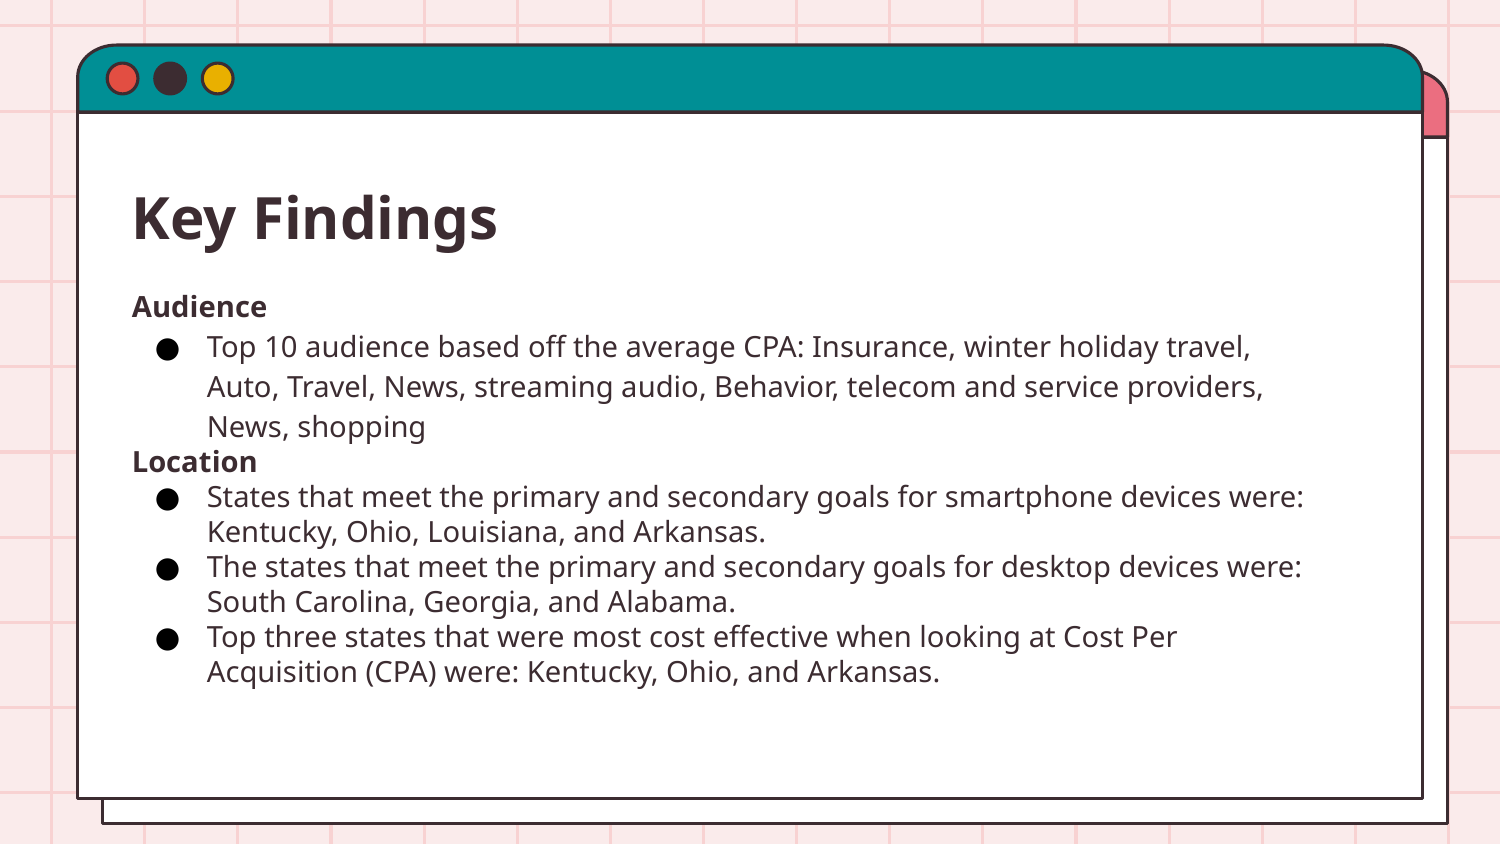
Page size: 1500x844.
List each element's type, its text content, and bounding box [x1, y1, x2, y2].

text_box Key Findings Audience Top 10 audience based off the average CPA: Insurance, winter holiday travel, Auto, Travel, News, streaming audio, Behavior, telecom and service providers, News, shopping Location States that meet the primary and secondary goals for smartphone devices were: Kentucky, Ohio, Louisiana, and Arkansas. The states that meet the primary and secondary goals for desktop devices were: South Carolina, Georgia, and Alabama. Top three states that were most cost effective when looking at Cost Per Acquisition (CPA) were: Kentucky, Ohio, and Arkansas. [116, 165, 1336, 704]
